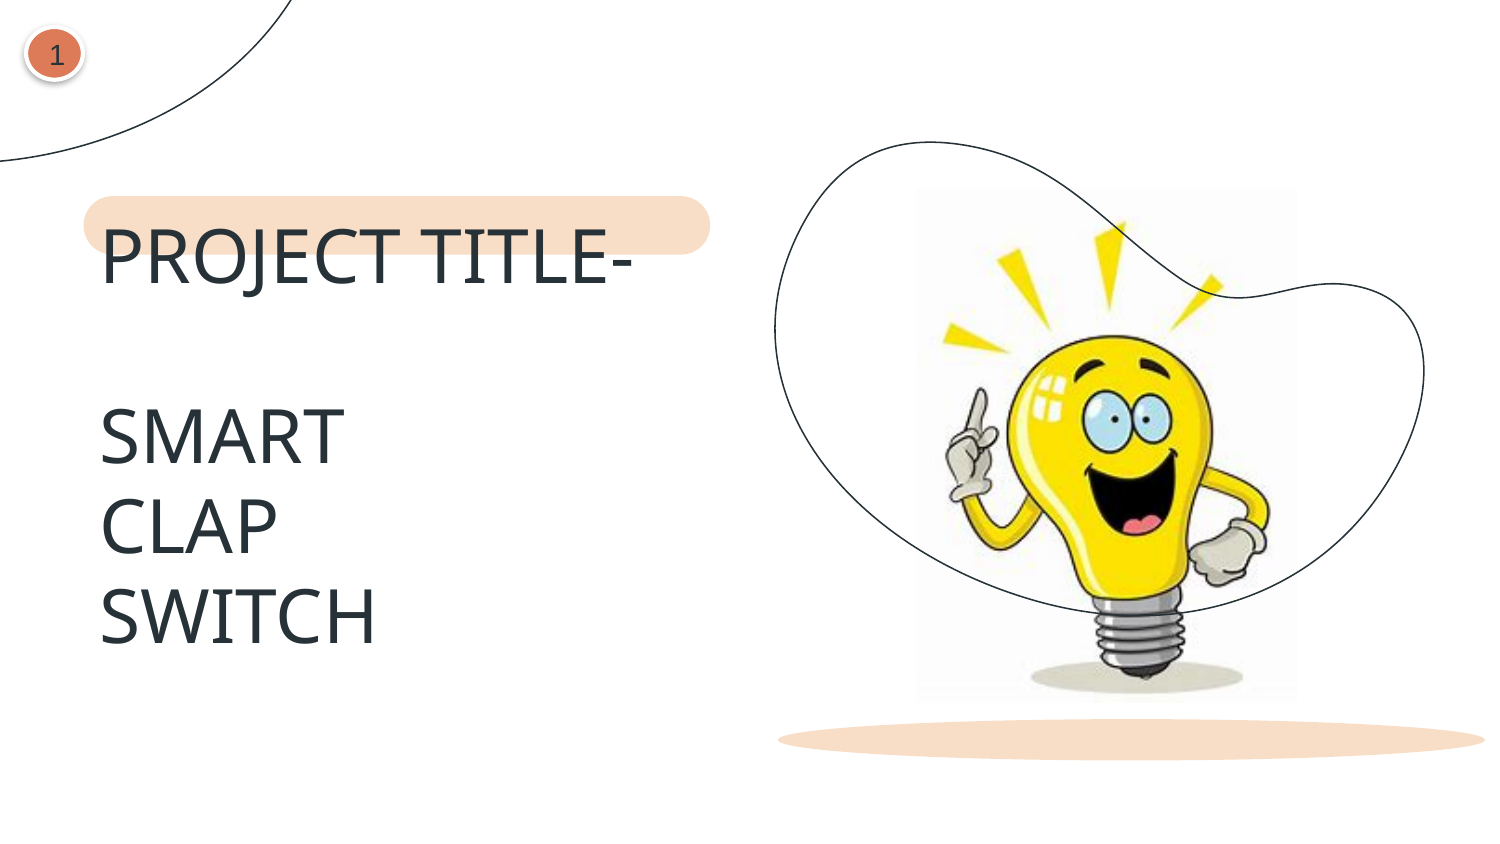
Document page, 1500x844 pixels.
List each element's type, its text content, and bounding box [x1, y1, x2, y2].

text_box 1 [23, 24, 86, 82]
text_box [83, 196, 711, 231]
text_box [777, 719, 1486, 761]
title PROJECT TITLE- SMART CLAP SWITCH [84, 230, 755, 674]
text_box [1302, 283, 1424, 570]
picture [916, 187, 1297, 703]
text_box [774, 142, 1064, 545]
